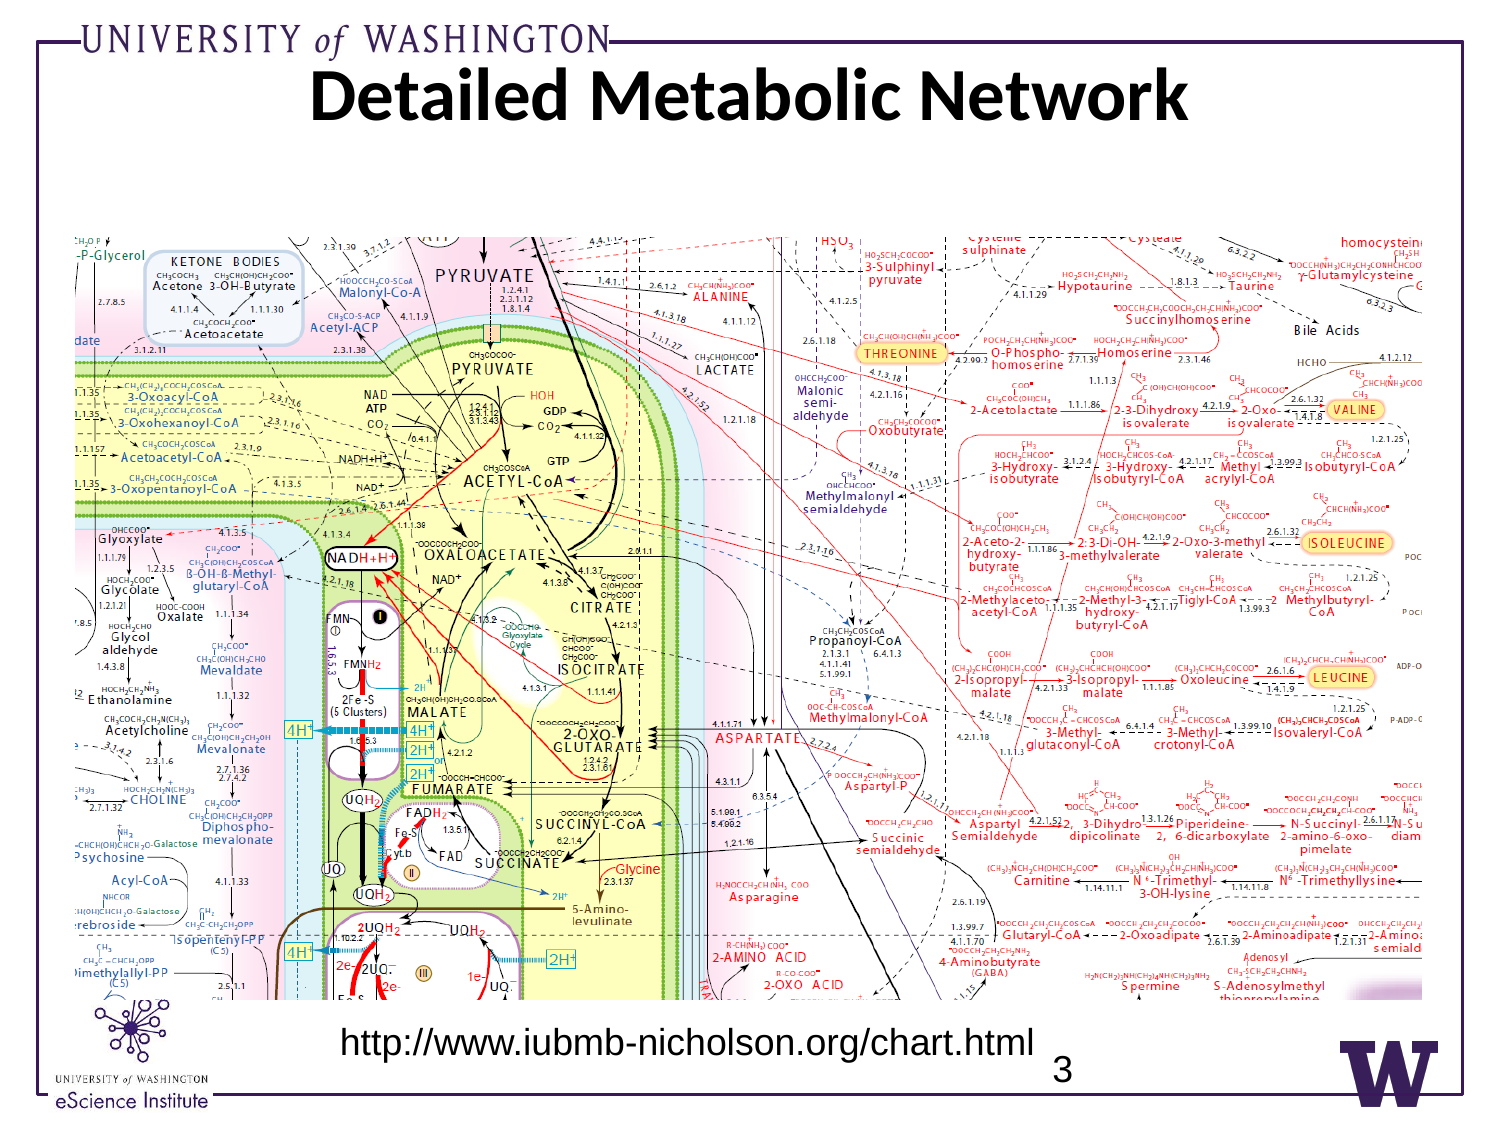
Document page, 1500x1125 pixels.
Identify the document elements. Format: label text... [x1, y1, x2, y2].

picture [1340, 1041, 1438, 1093]
slide_number 3 [1037, 1037, 1325, 1098]
title Detailed Metabolic Network [75, 37, 1425, 175]
picture [81, 24, 609, 37]
text_box http://www.iubmb-nicholson.org/chart.html [324, 1010, 1058, 1071]
picture [48, 237, 1422, 1113]
picture [1340, 1096, 1438, 1107]
